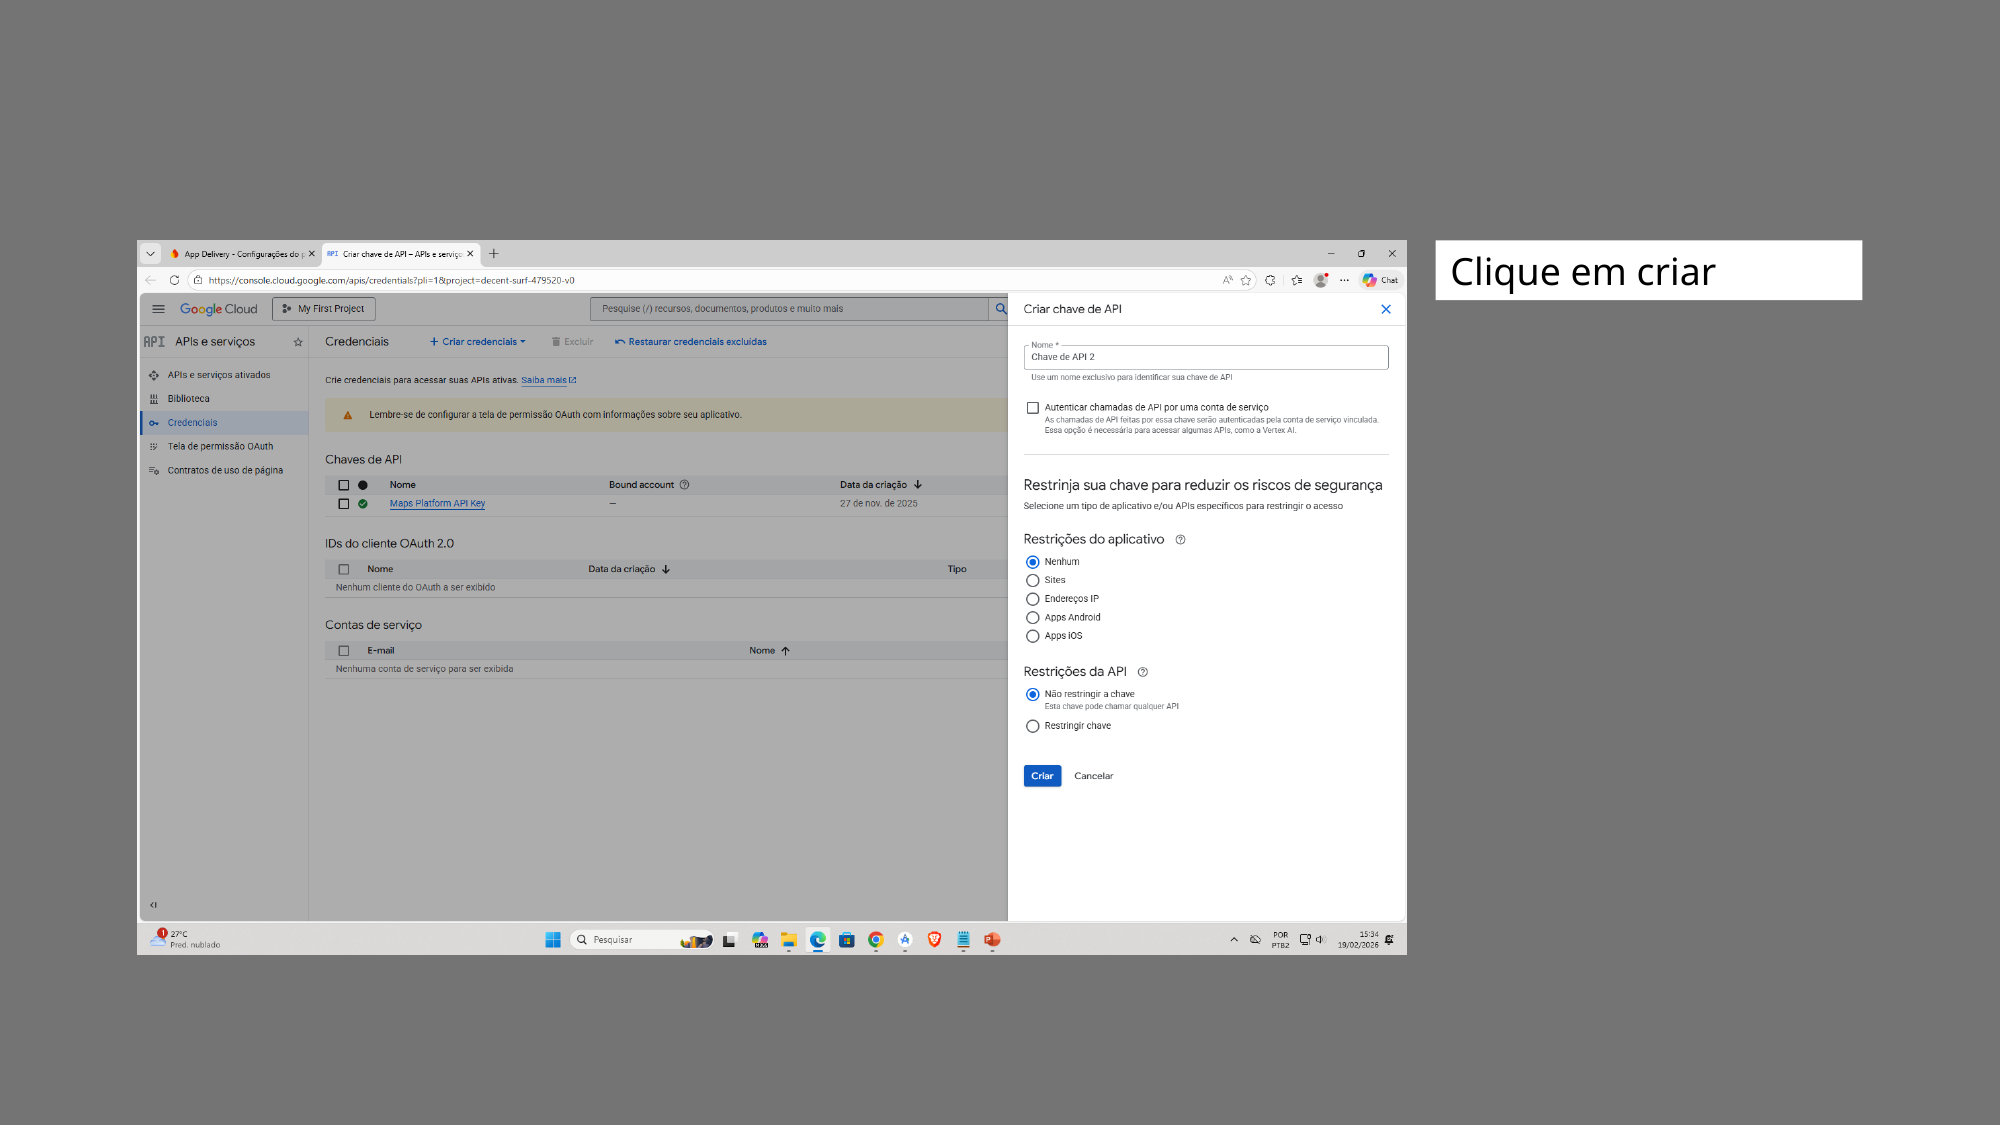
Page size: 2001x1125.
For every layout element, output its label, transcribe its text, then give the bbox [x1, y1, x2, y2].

text_box Clique em criar [1435, 240, 1863, 301]
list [136, 239, 1407, 955]
